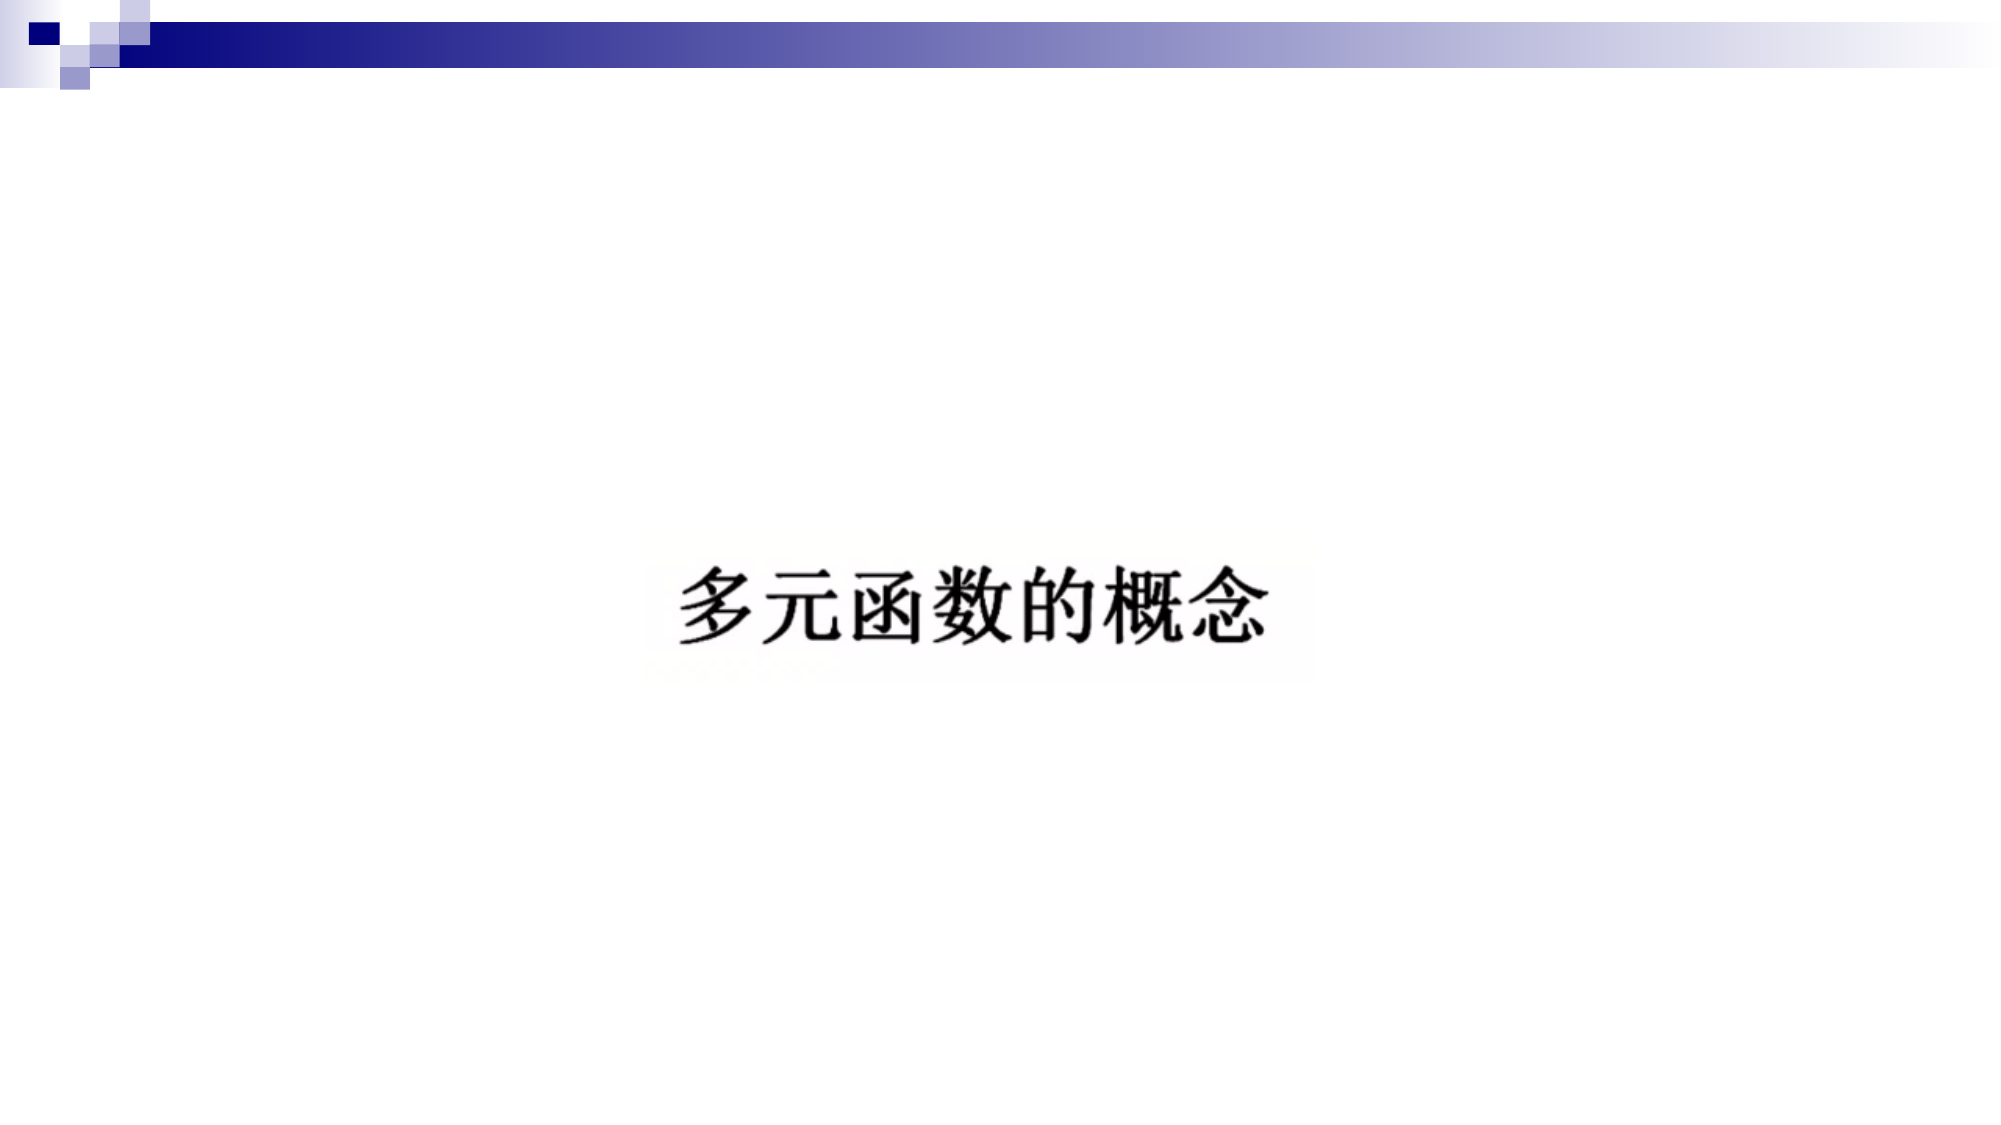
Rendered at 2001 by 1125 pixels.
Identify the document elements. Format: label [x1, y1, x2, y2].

picture [644, 531, 1317, 685]
